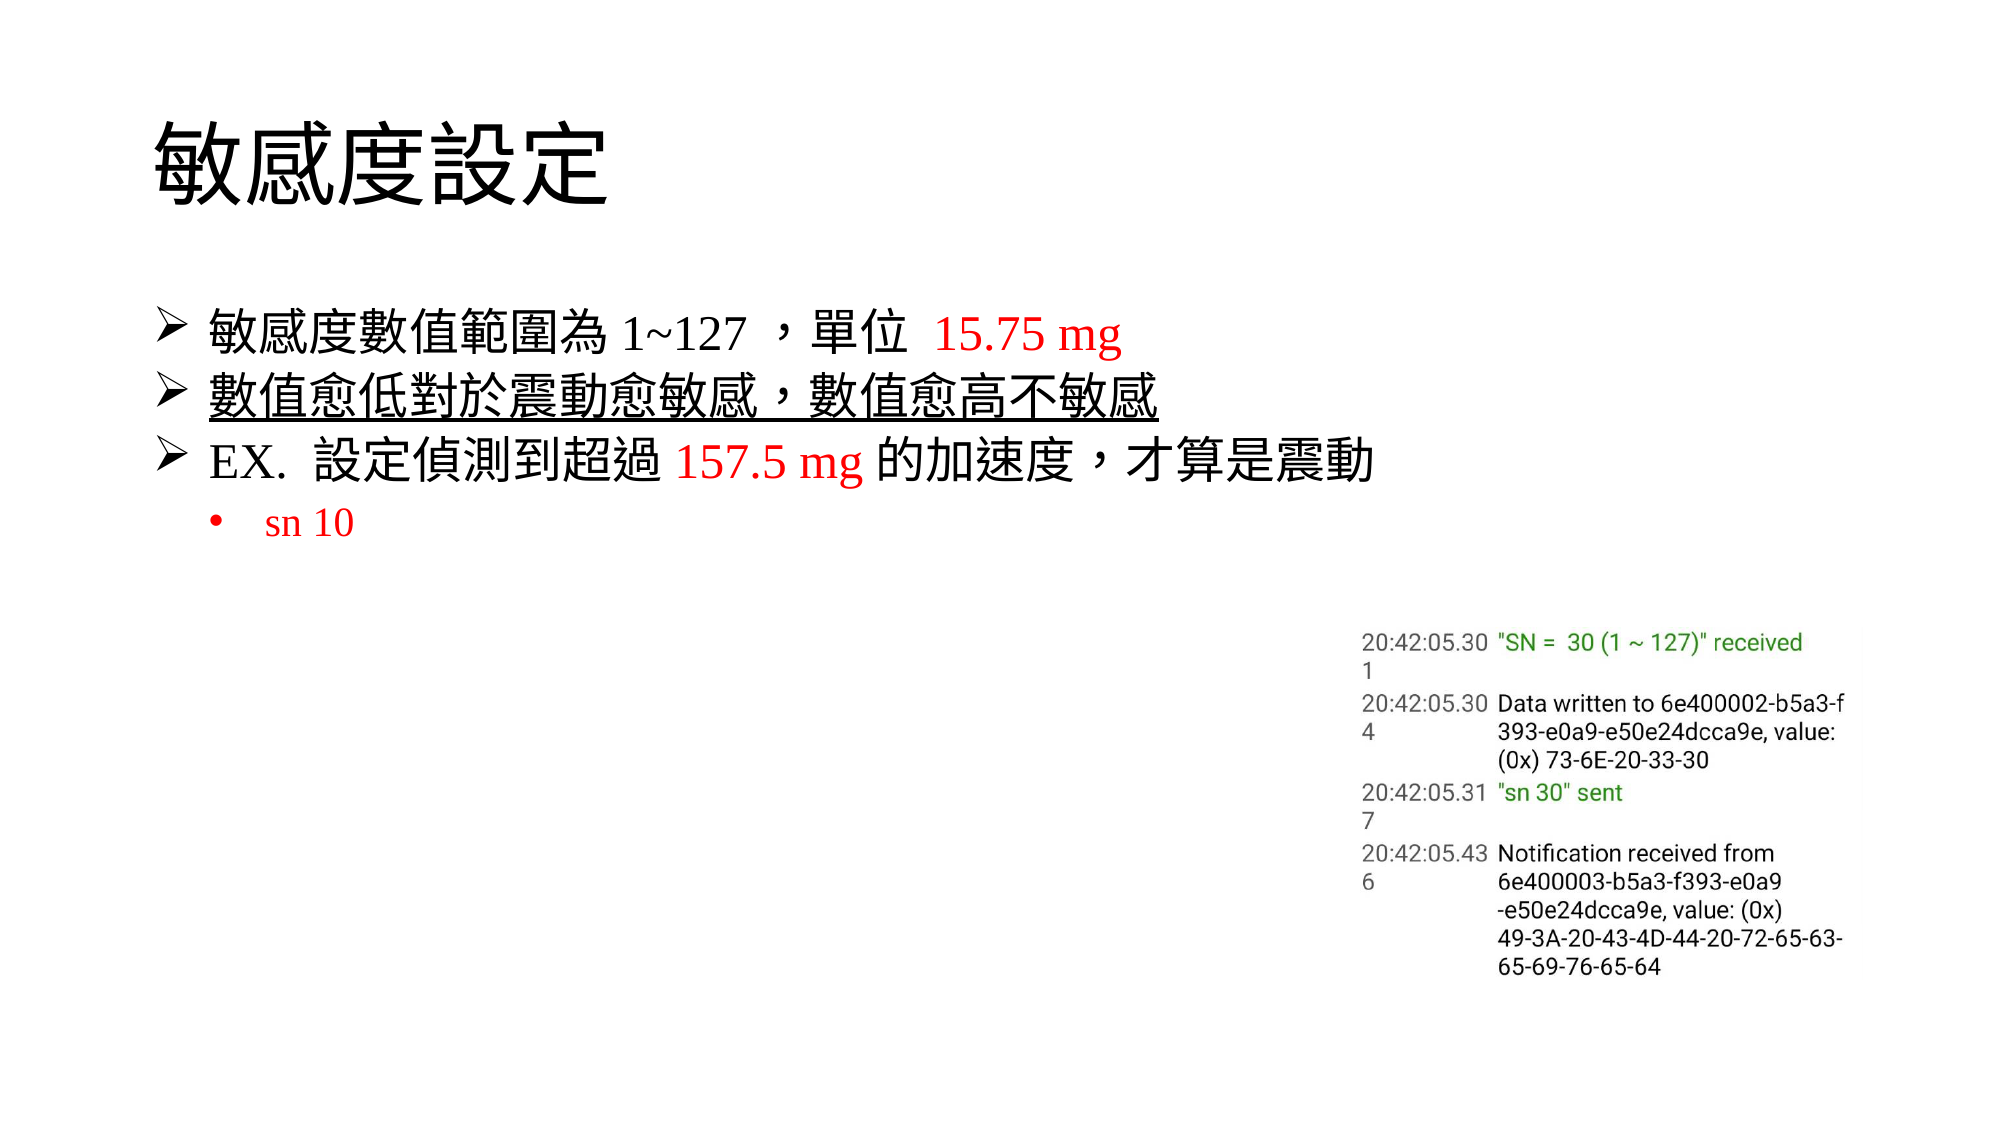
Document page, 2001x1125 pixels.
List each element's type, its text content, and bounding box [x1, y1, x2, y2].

picture [1349, 627, 1863, 980]
list 敏感度數值範圍為1~127，單位 15.75 mg 數值愈低對於震動愈敏感，數值愈高不敏感 EX. 設定偵測到超過157.5 mg的加速度，才算是震動 sn 10 [137, 299, 1863, 1014]
title 敏感度設定 [137, 59, 1863, 278]
